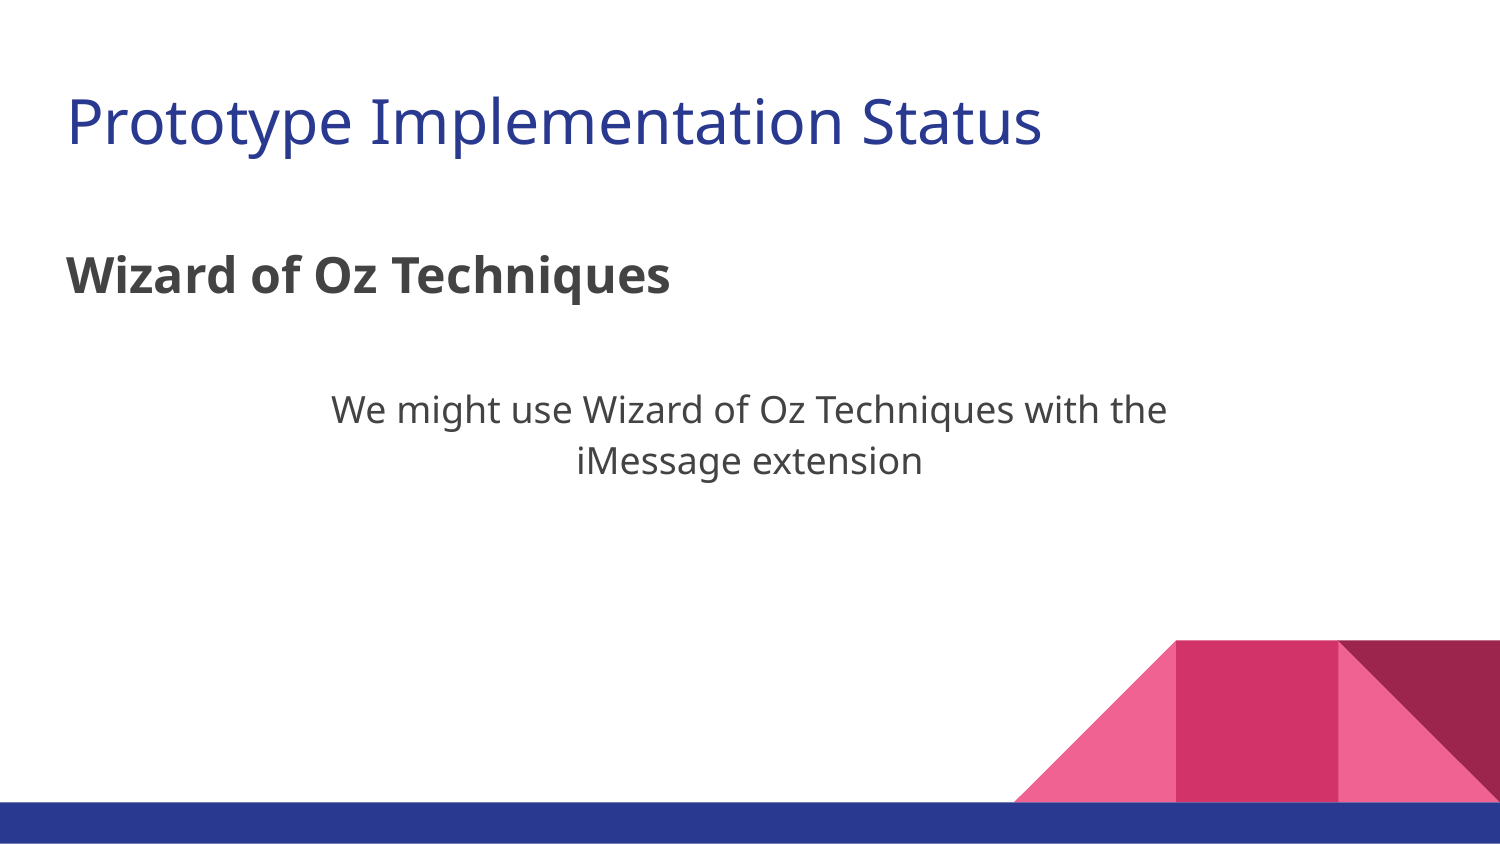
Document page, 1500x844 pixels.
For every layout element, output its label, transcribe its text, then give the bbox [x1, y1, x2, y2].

text_box We might use Wizard of Oz Techniques with the iMessage extension [295, 363, 1205, 522]
title Prototype Implementation Status [51, 67, 1449, 167]
list Wizard of Oz Techniques [51, 219, 1449, 331]
